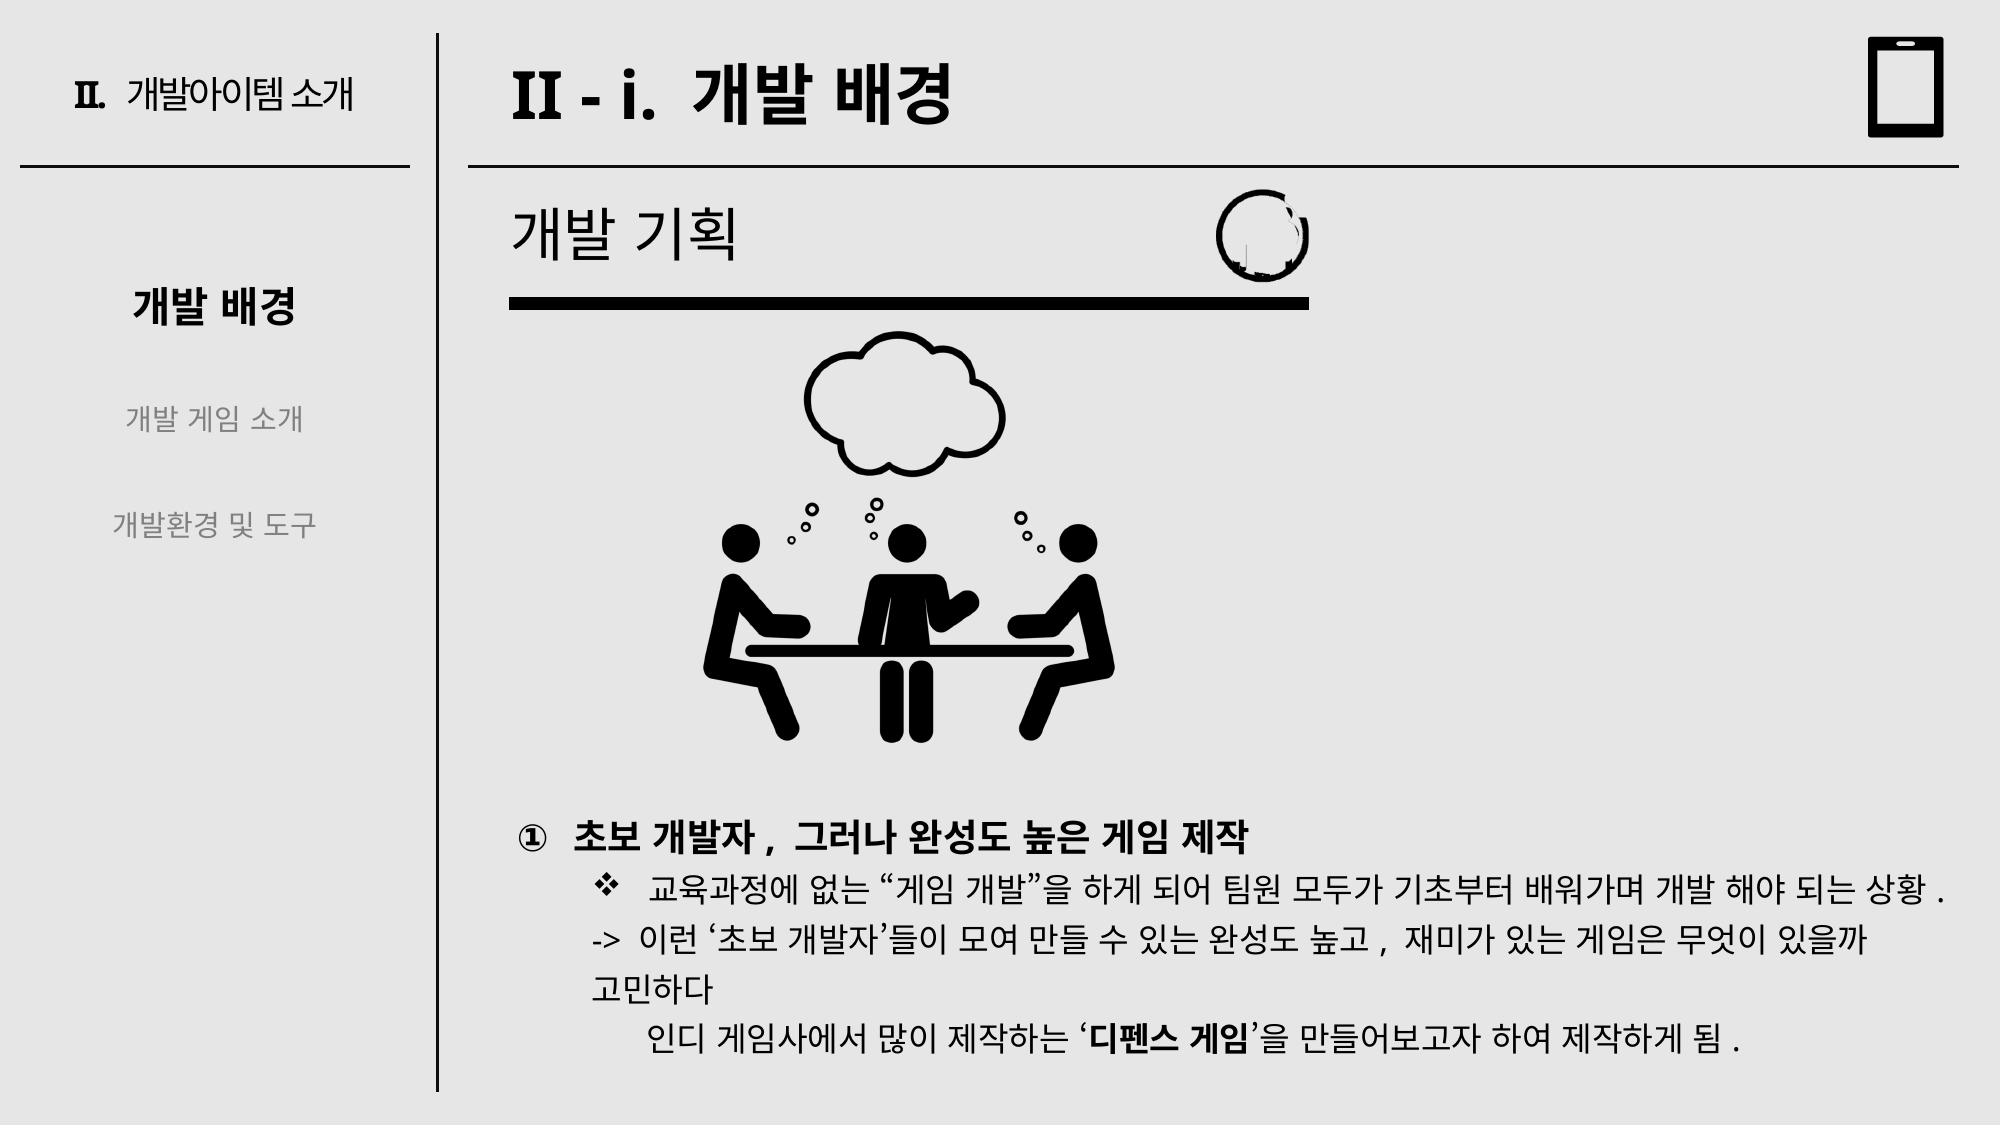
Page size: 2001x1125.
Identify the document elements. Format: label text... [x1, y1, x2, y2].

text_box 개발 배경 [19, 273, 411, 338]
text_box 개발 기획 [495, 190, 1216, 276]
text_box II. 개발아이템 소개 [19, 63, 411, 123]
text_box 개발환경 및 도구 [19, 499, 411, 550]
text_box 개발 게임 소개 [19, 393, 411, 444]
picture [696, 324, 1122, 750]
text_box 초보 개발자, 그러나 완성도 높은 게임 제작 교육과정에 없는 “게임 개발”을 하게 되어 팀원 모두가 기초부터 배워가며 개발 해야 되는 상황. -> 이런 ‘초보 개발자’들이 모여 만들 수 있는 완성도 높고, 재미가 있는 게임은 무엇이 있을까 고민하다 인디 게임사에서 많이 제작하는 ‘디펜스 게임’을 만들어보고자 하여 제작하게 됨. [438, 795, 1960, 1066]
picture [1216, 172, 1309, 287]
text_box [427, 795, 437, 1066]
picture [1830, 32, 1981, 142]
text_box II - i. 개발 배경 [496, 45, 1830, 141]
